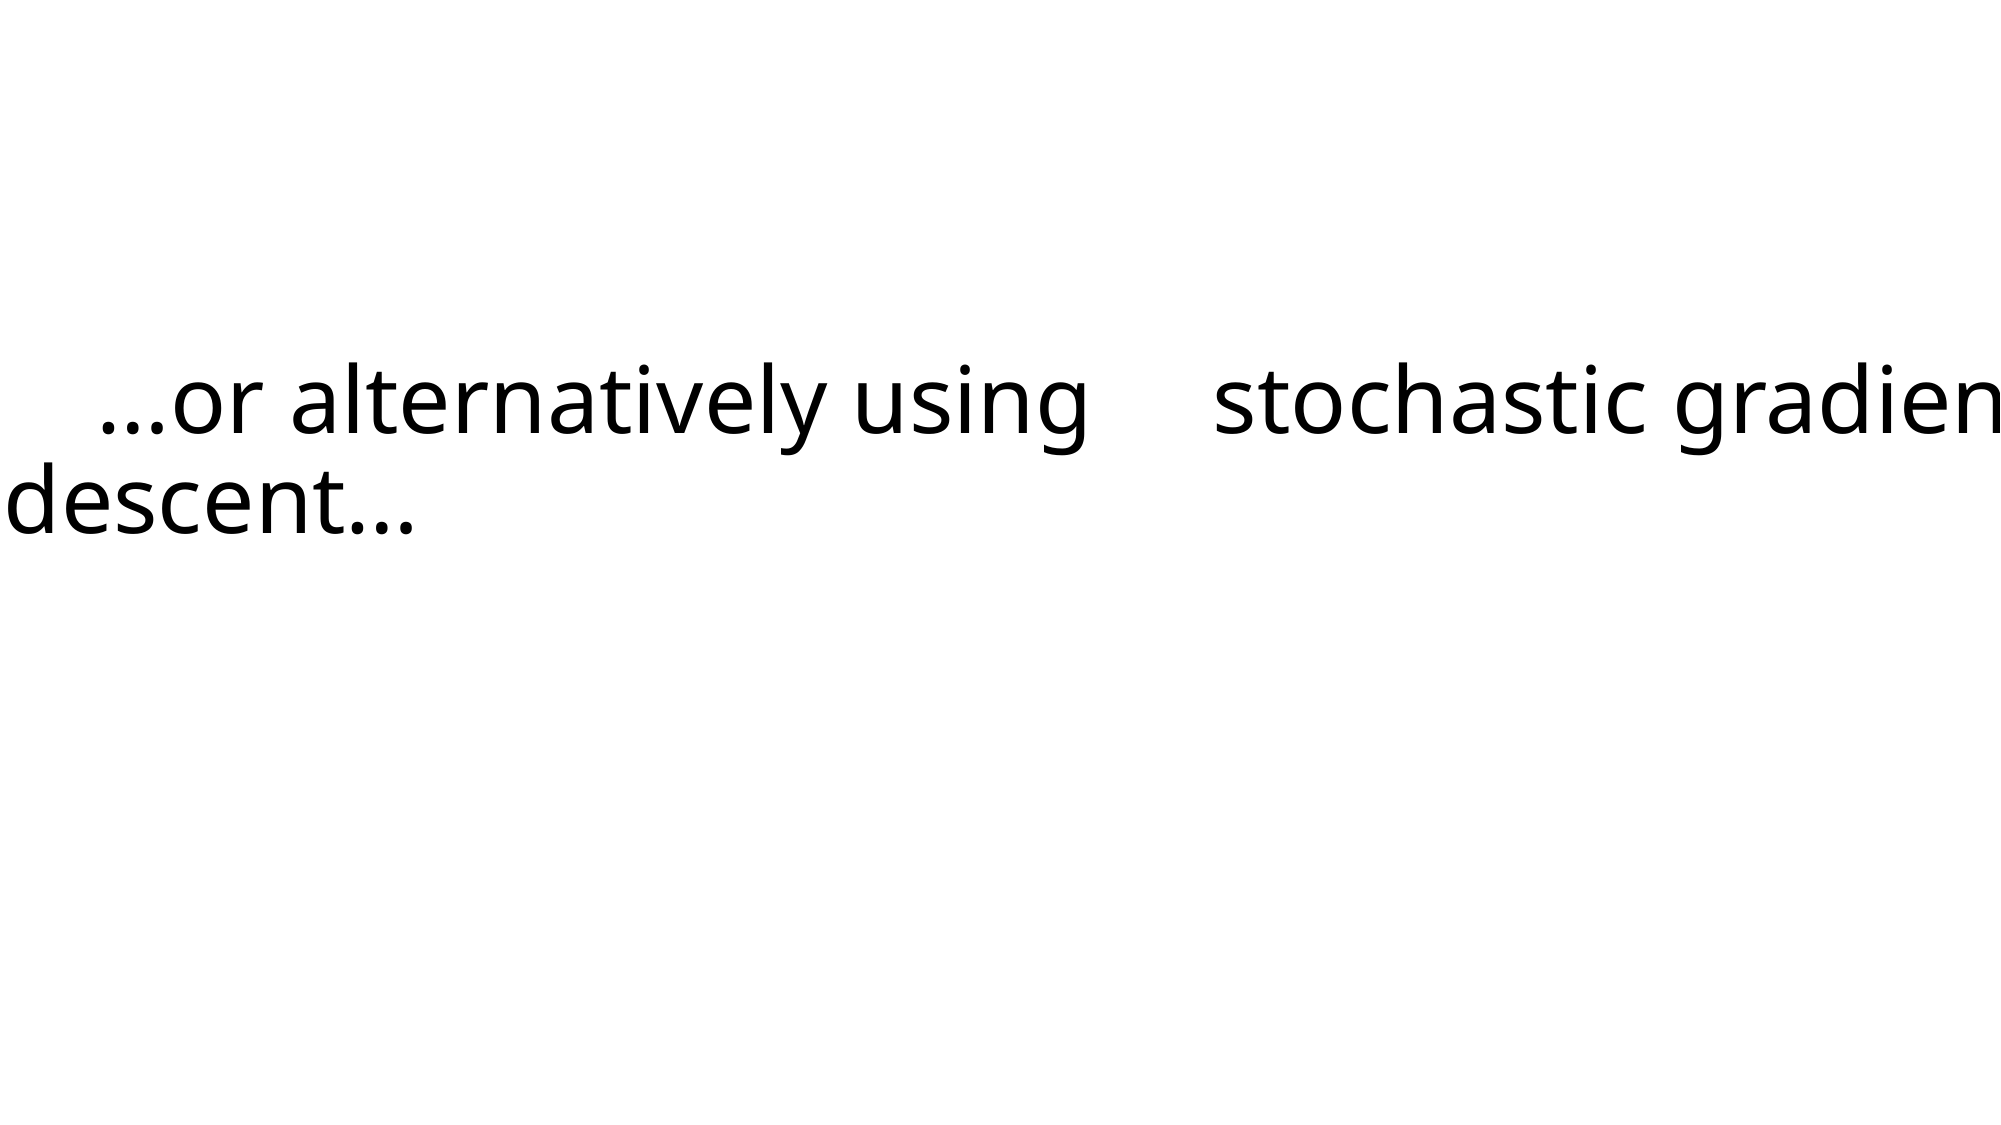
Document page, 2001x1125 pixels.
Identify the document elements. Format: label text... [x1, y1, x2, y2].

title …or alternatively using stochastic gradient descent… [0, 345, 2000, 563]
